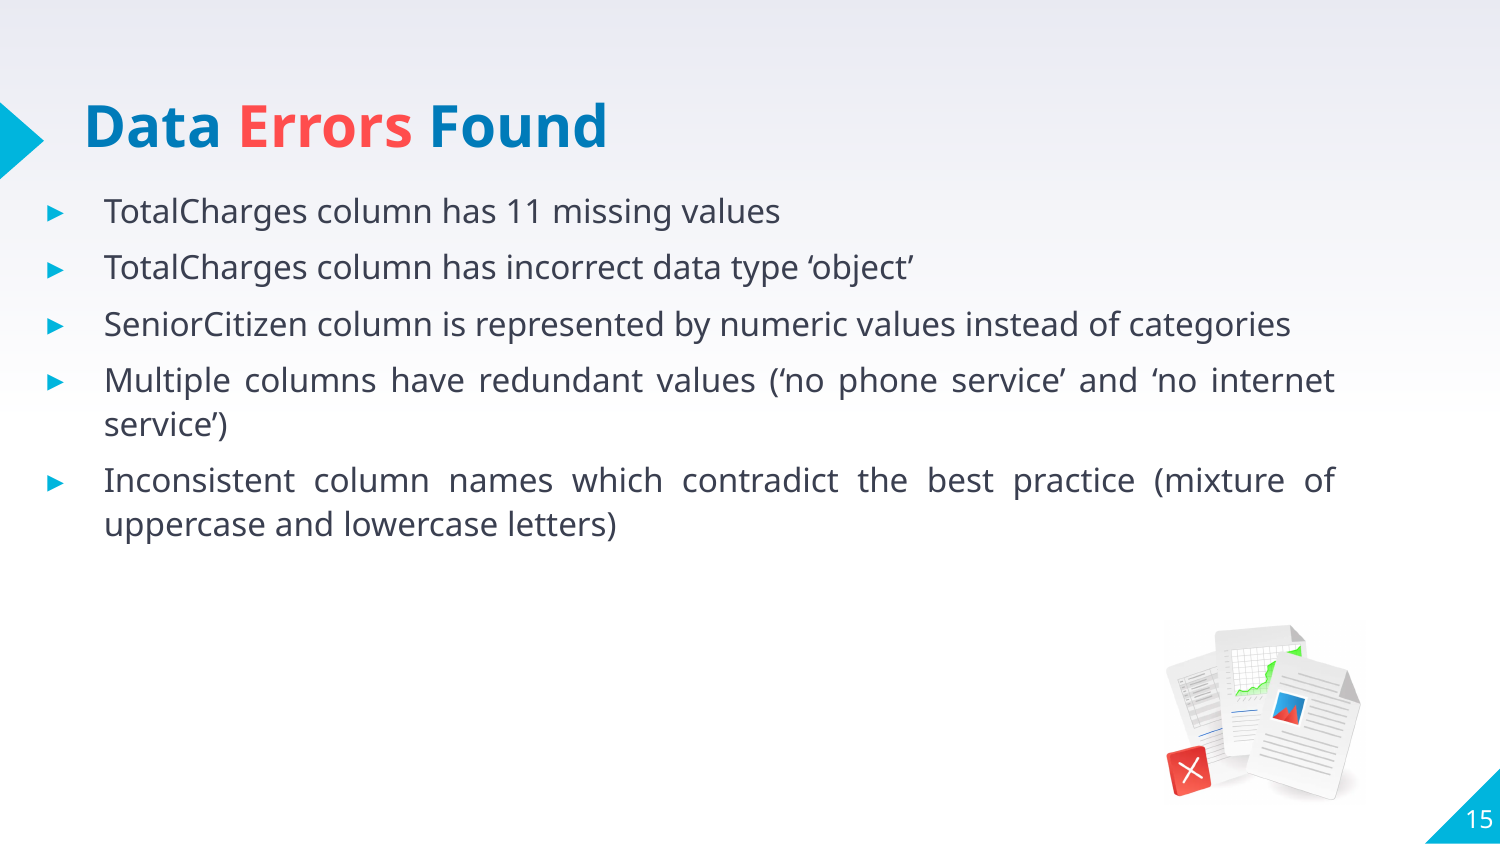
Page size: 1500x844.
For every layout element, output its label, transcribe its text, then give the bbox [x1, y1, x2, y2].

title Data Errors Found [83, 102, 1009, 163]
list TotalCharges column has 11 missing values TotalCharges column has incorrect data type ‘object’ SeniorCitizen column is represented by numeric values instead of categories Multiple columns have redundant values (‘no phone service’ and ‘no internet service’) Inconsistent column names which contradict the best practice (mixture of uppercase and lowercase letters) [28, 185, 1338, 573]
picture [1164, 620, 1366, 805]
slide_number 15 [1418, 760, 1494, 838]
